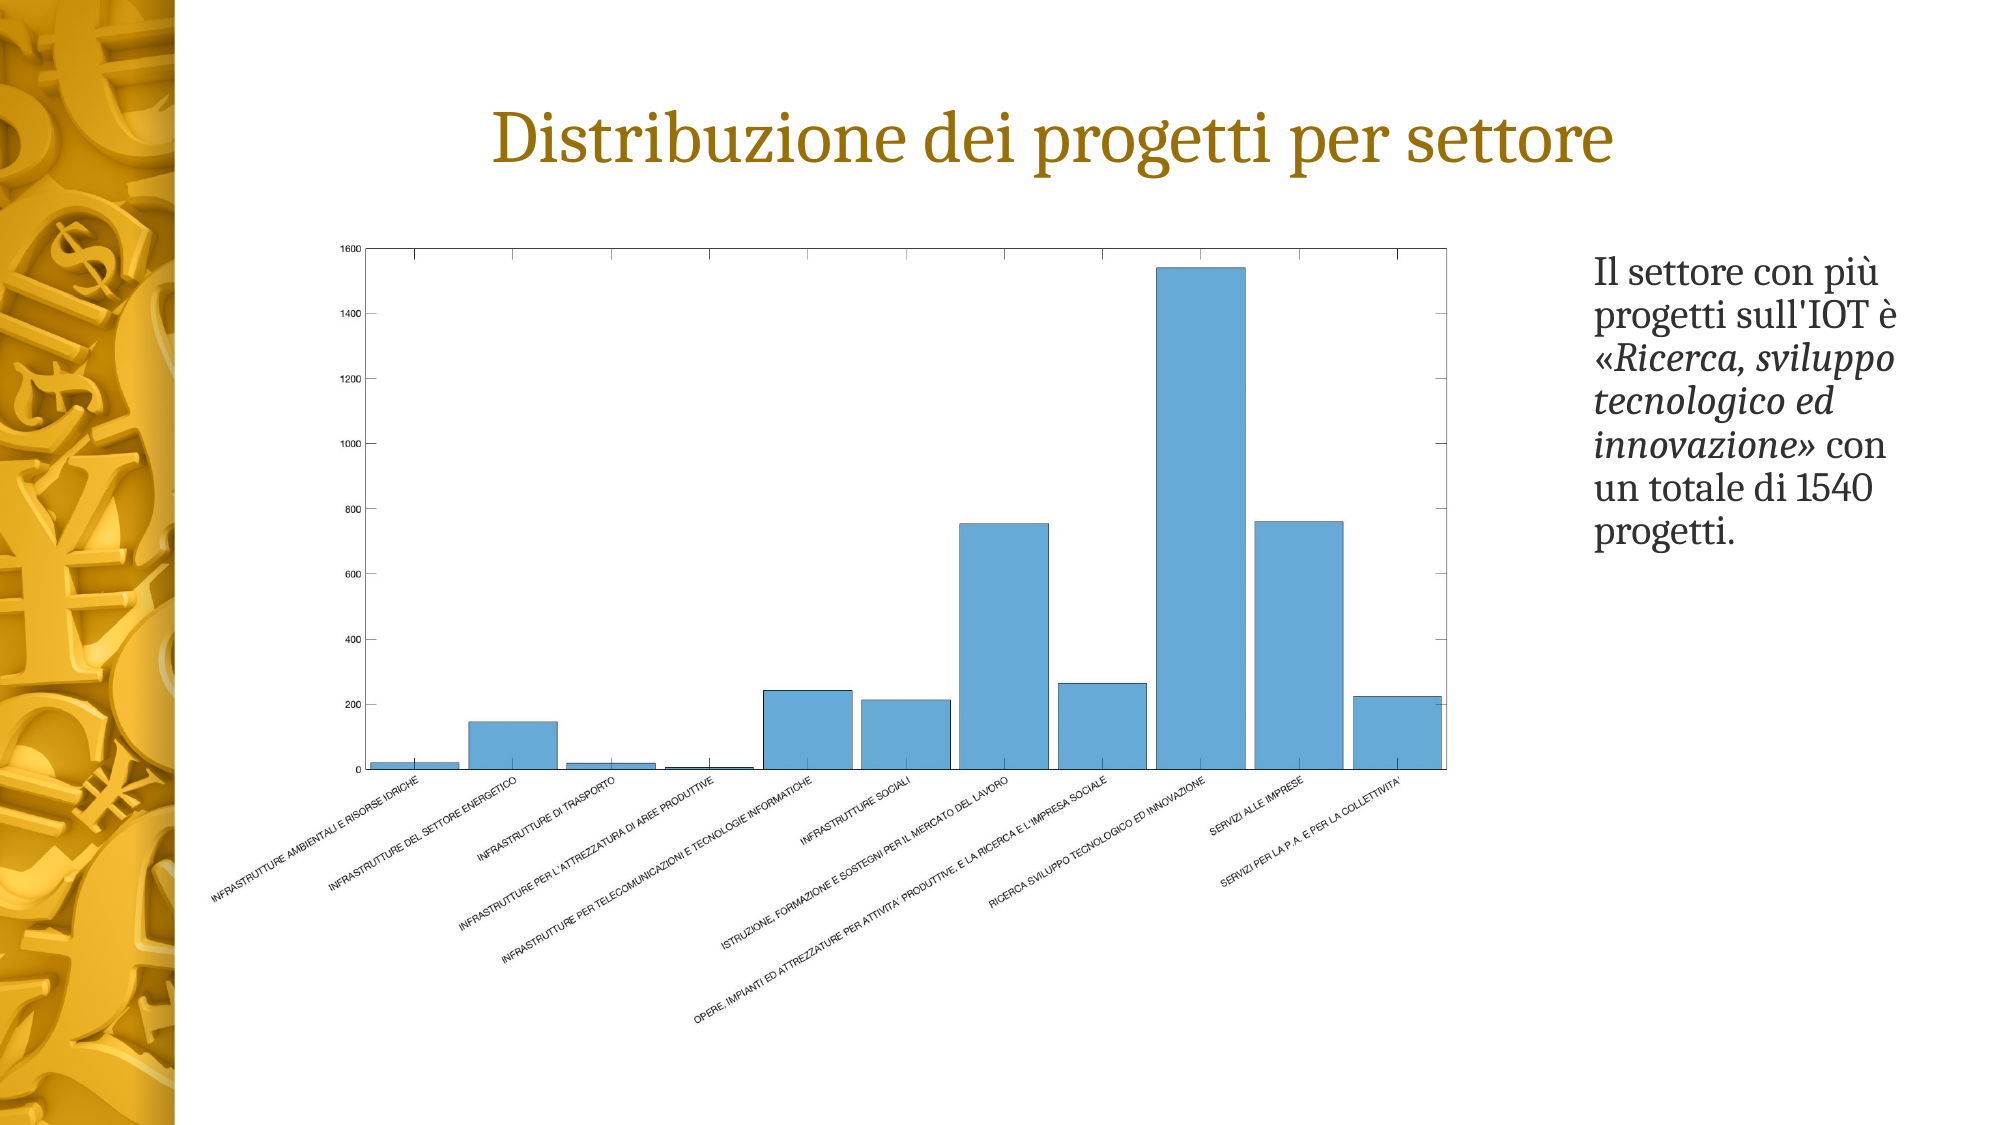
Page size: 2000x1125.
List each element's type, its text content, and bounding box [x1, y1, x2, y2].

text_box Il settore con più progetti sull'IOT è «Ricerca, sviluppo tecnologico ed innovazione» con un totale di 1540 progetti. [1579, 243, 1948, 669]
picture [0, 0, 175, 1125]
title Distribuzione dei progetti per settore [476, 19, 2000, 186]
picture [184, 185, 1579, 1026]
